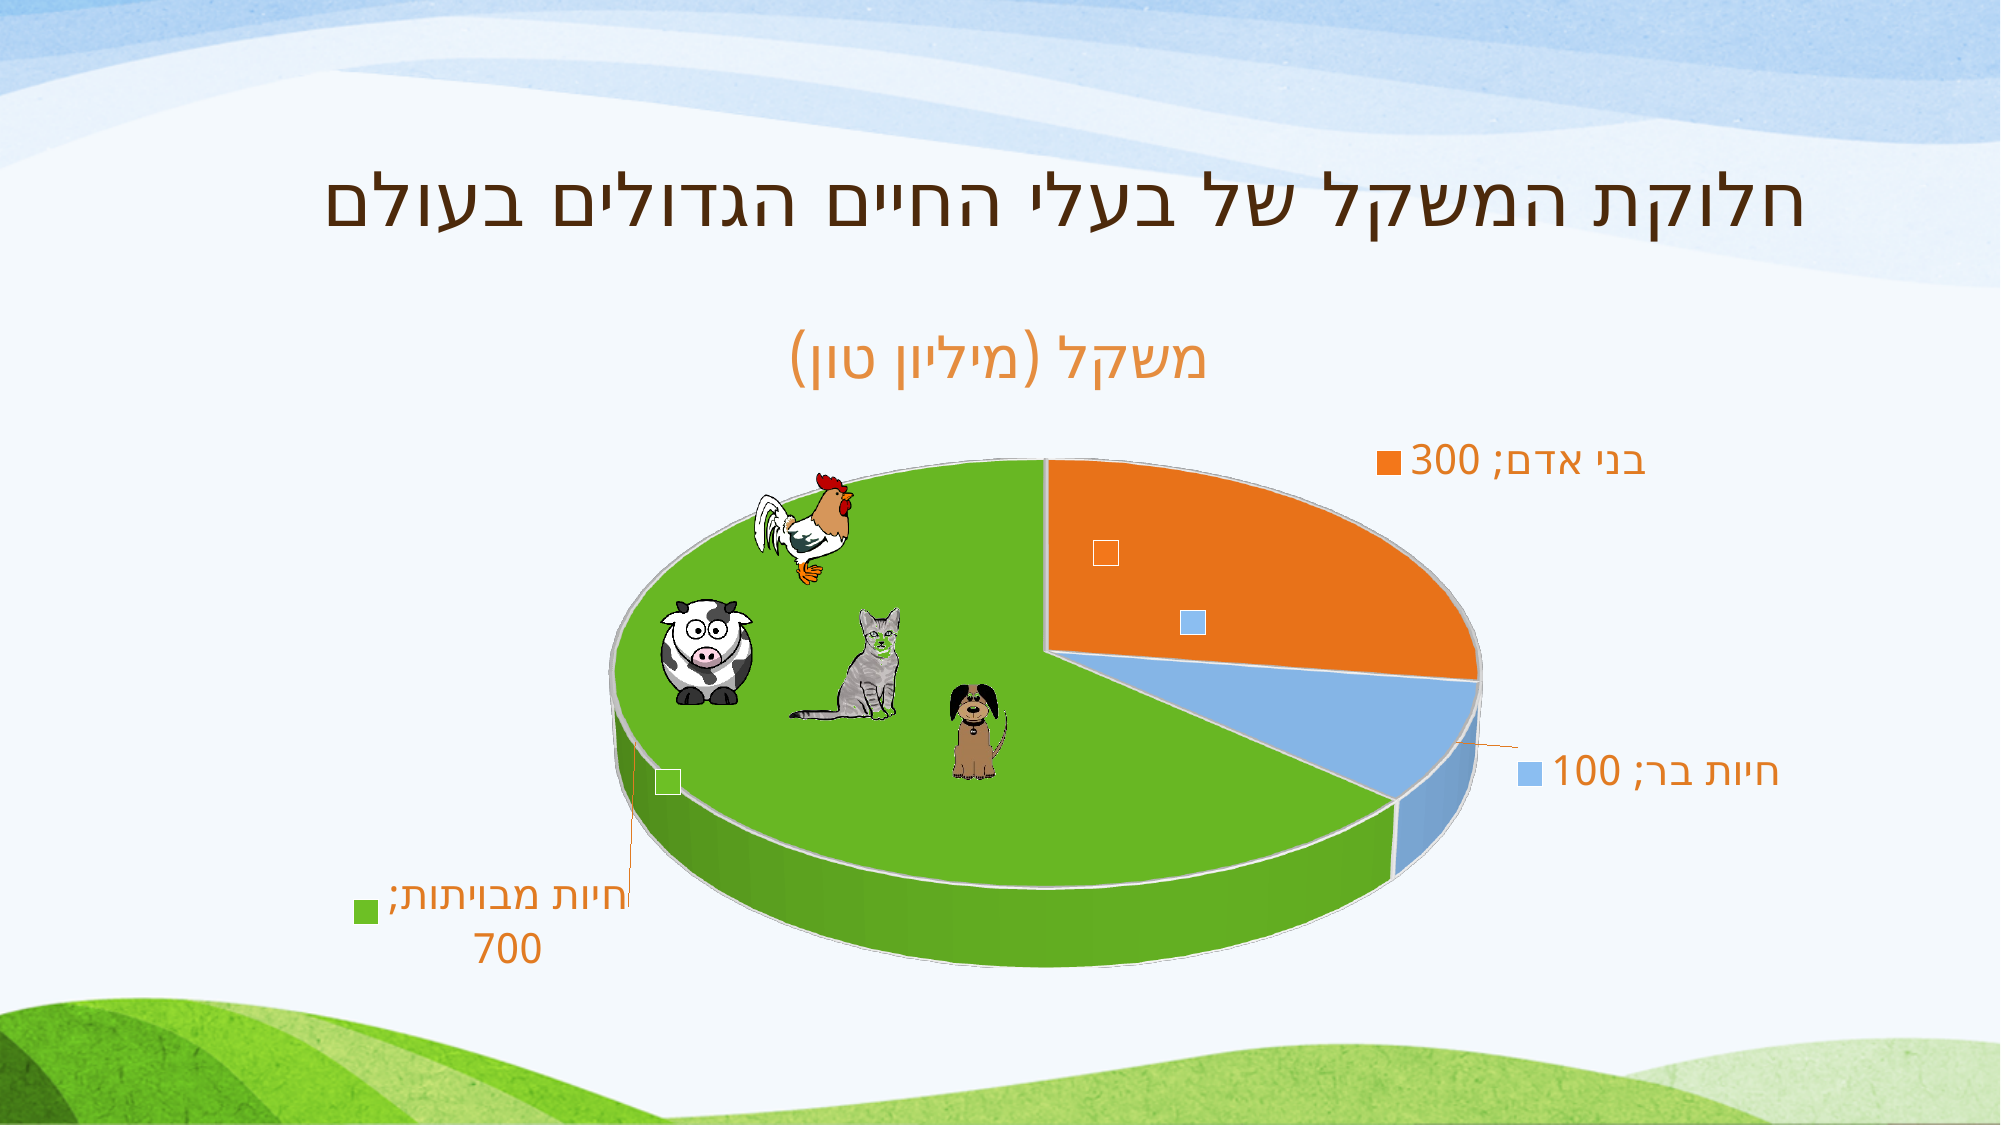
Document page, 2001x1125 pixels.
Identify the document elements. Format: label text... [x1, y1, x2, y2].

picture [0, 0, 2001, 1125]
title חלוקת המשקל של בעלי החיים הגדולים בעולם [174, 50, 1825, 250]
chart [174, 287, 1825, 982]
